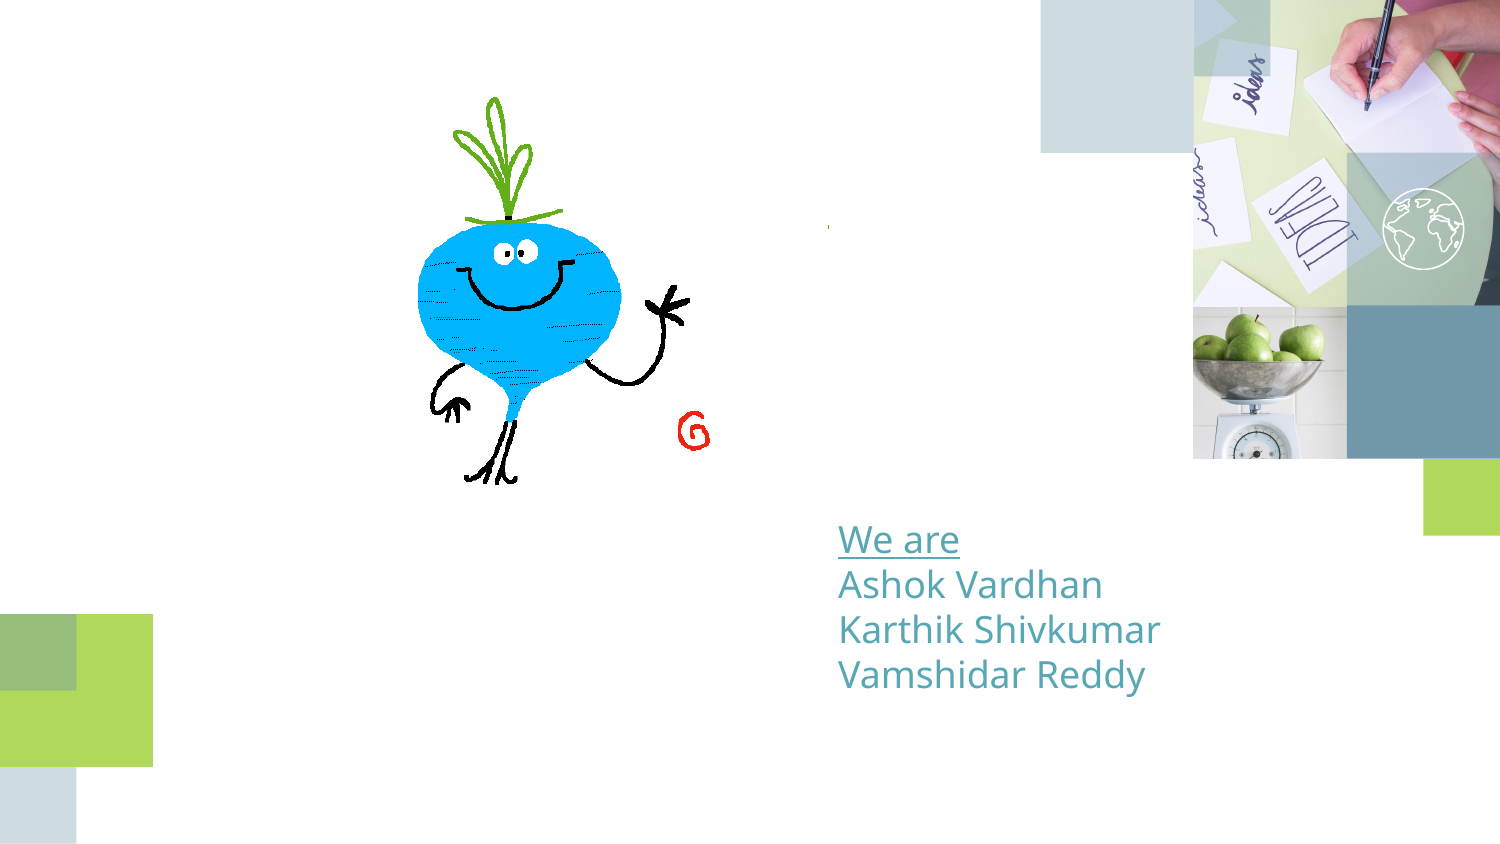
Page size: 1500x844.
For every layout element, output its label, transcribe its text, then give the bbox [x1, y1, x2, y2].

picture [240, 50, 829, 492]
picture [1193, 0, 1500, 459]
title We are Ashok Vardhan Karthik Shivkumar Vamshidar Reddy [823, 533, 1500, 724]
